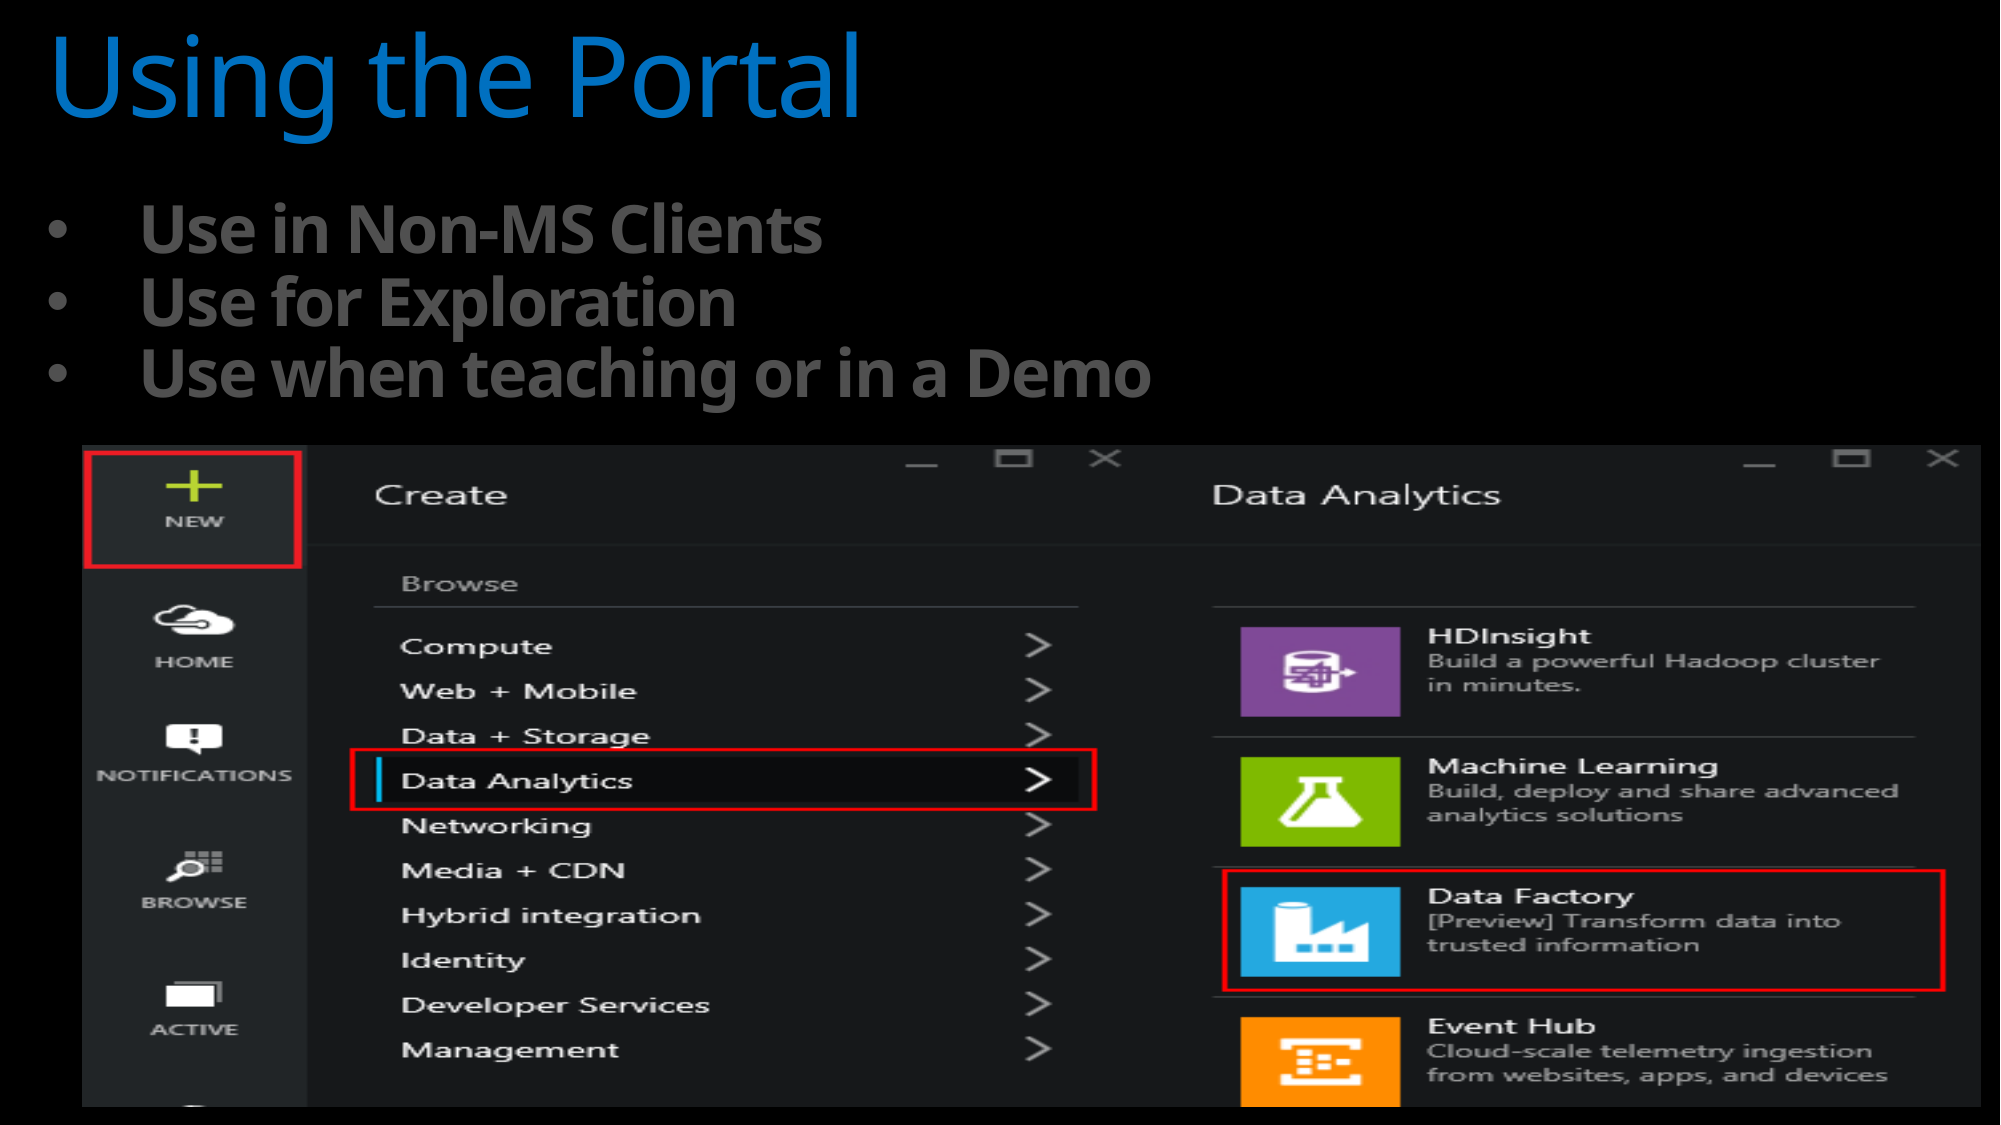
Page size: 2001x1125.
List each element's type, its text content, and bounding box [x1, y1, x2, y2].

picture [82, 445, 1981, 1107]
text_box Using the Portal [32, 13, 915, 189]
text_box Use in Non-MS Clients Use for Exploration Use when teaching or in a Demo [31, 189, 1281, 446]
